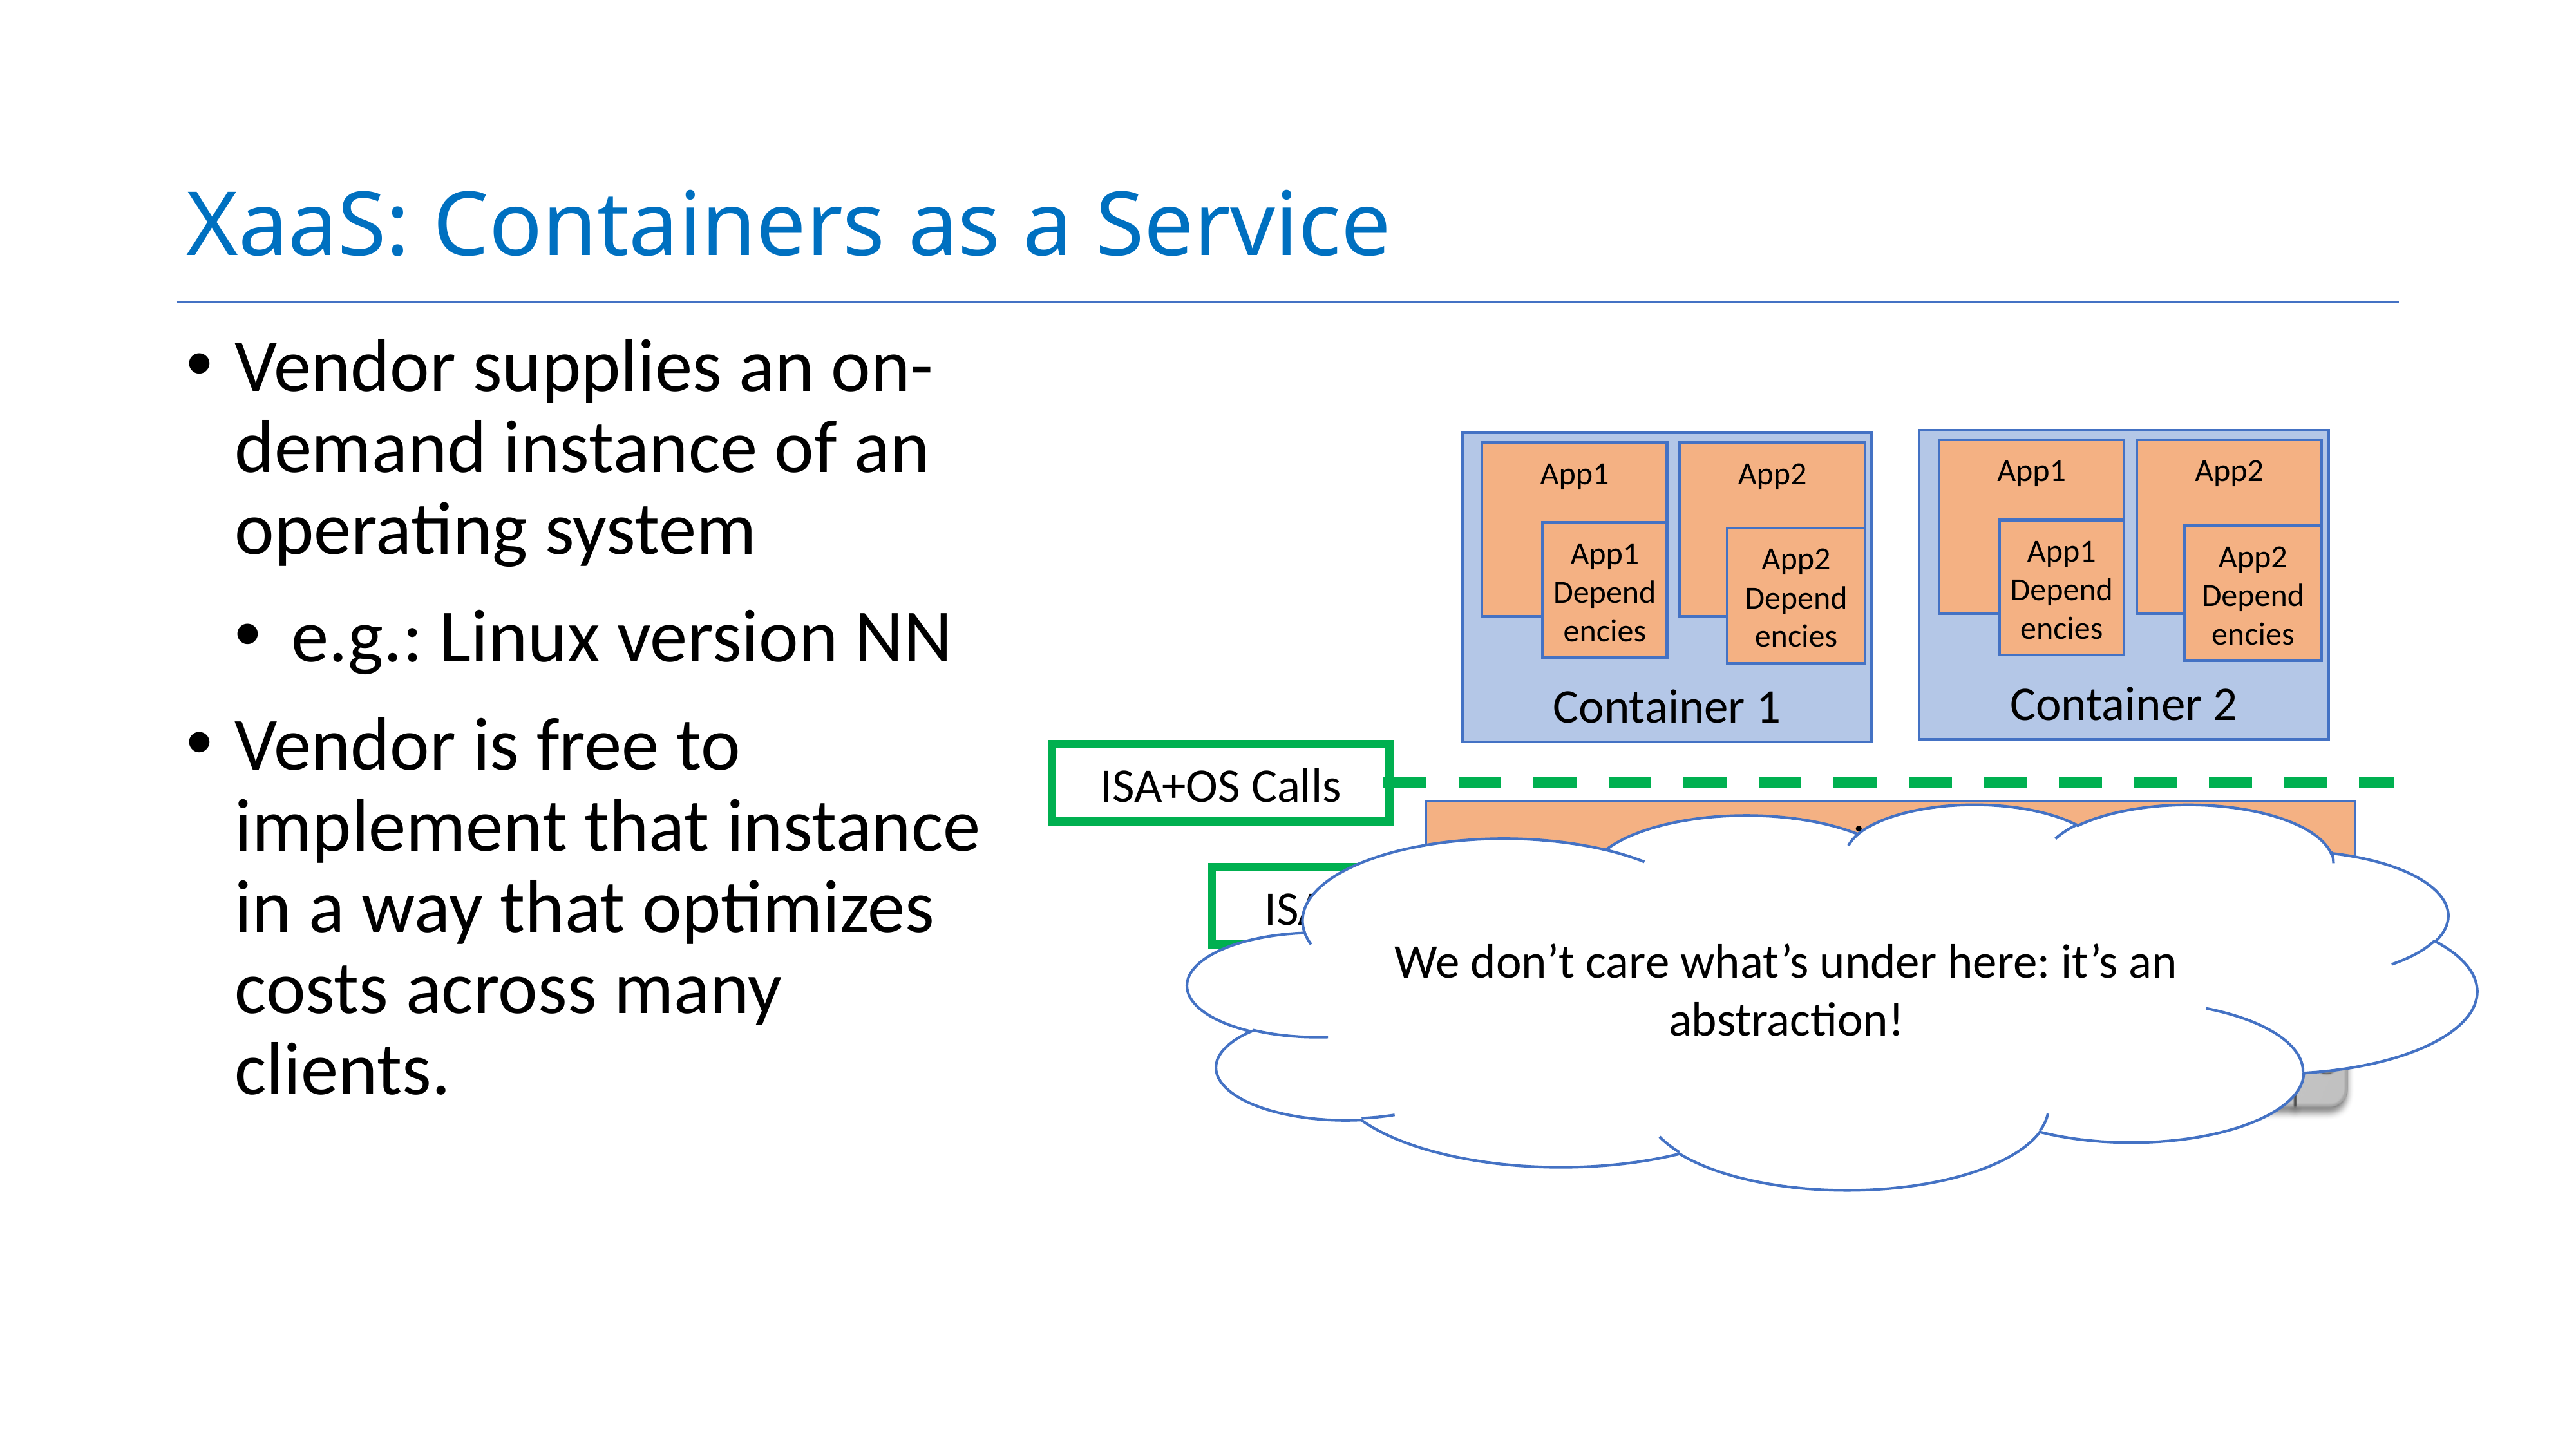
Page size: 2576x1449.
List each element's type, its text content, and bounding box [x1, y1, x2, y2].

text_box We don’t care what’s under here: it’s an abstraction! [1363, 1122, 2254, 1191]
title XaaS: Containers as a Service [176, 3, 2400, 285]
text_box We don’t care what’s under here: it’s an abstraction! [2415, 876, 2477, 1051]
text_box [1052, 427, 2415, 1122]
list Vendor supplies an on-demand instance of an operating system e.g.: Linux version NN Vendor is free to implement that instance in a way that optimizes costs across many clients. [176, 316, 1017, 1238]
